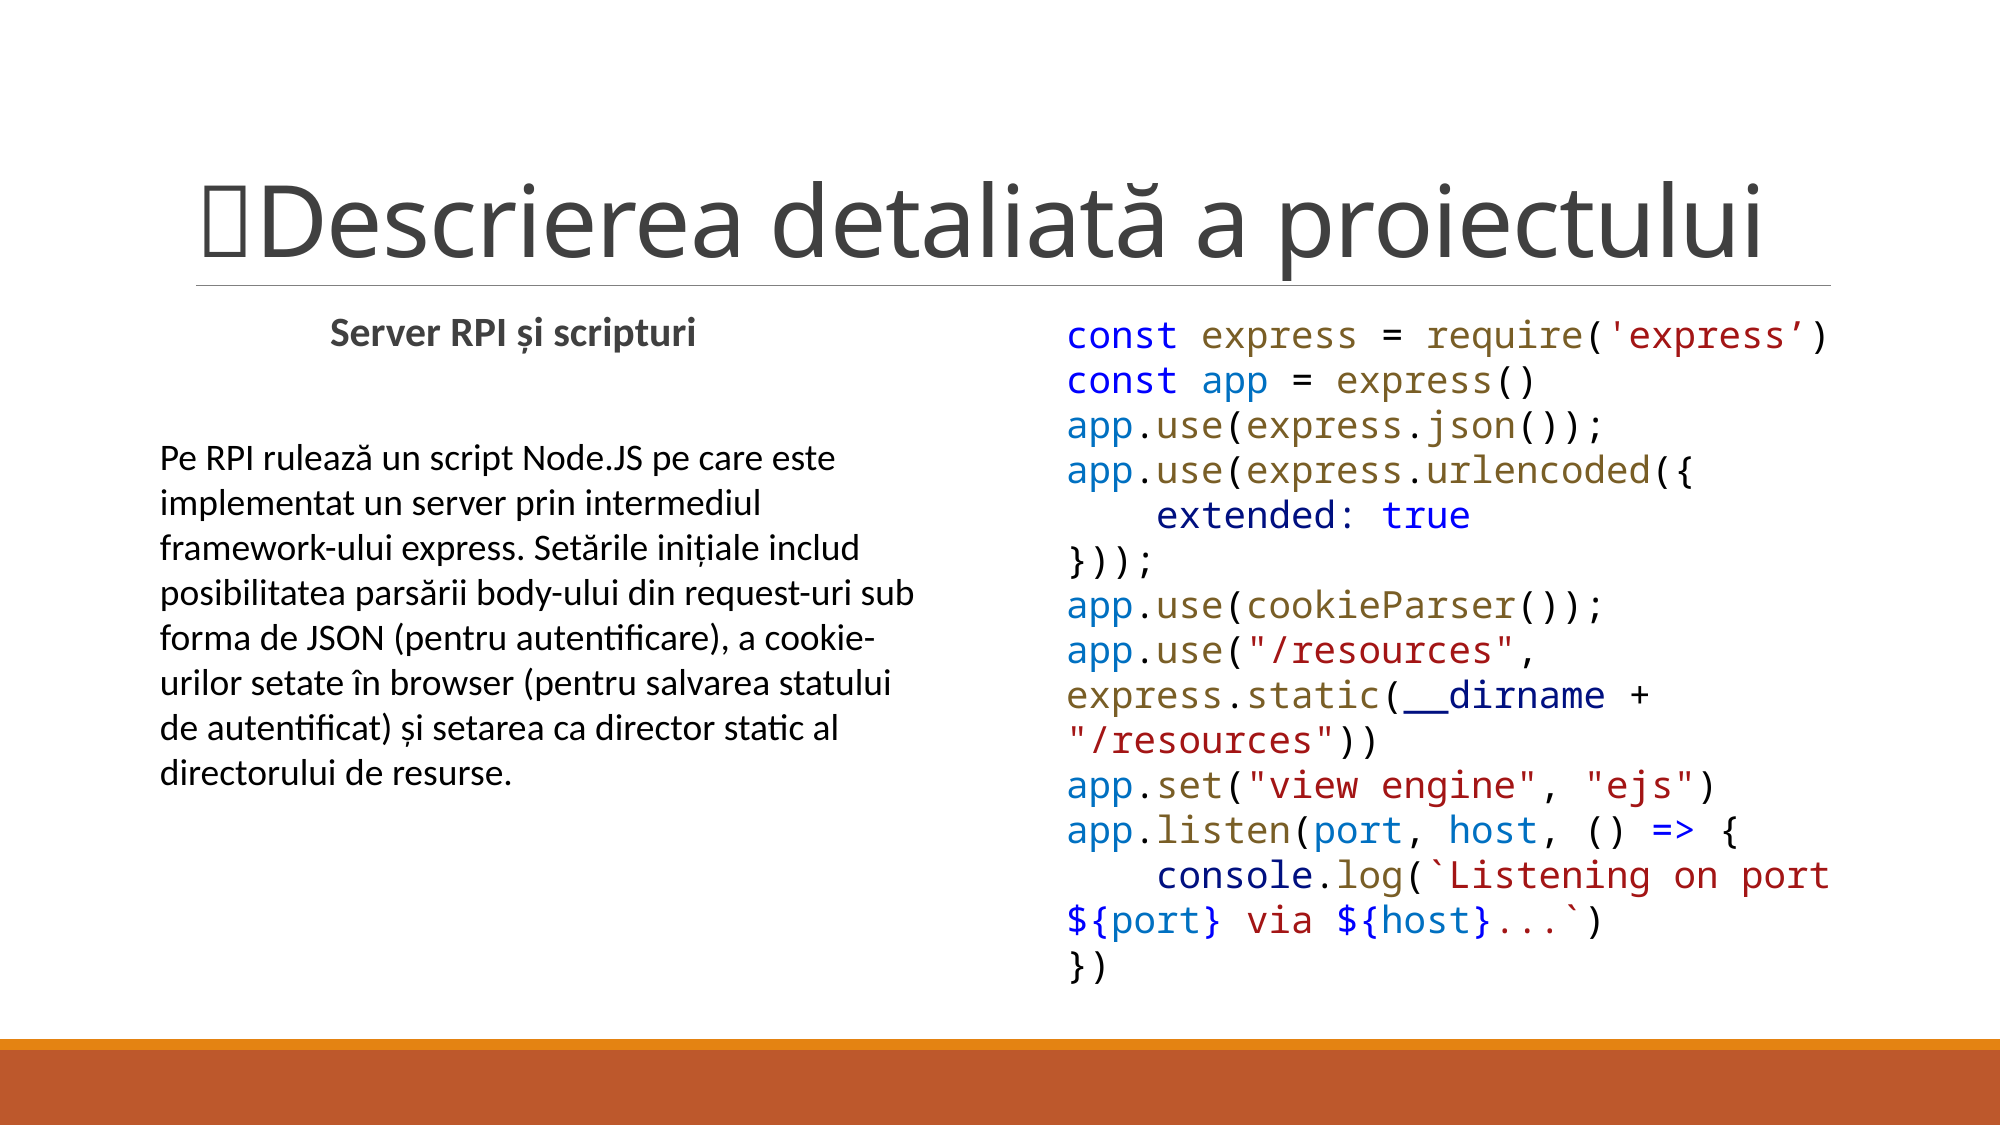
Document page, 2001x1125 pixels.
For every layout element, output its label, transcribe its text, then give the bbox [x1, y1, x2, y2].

list Server RPI și scripturi [180, 302, 1830, 963]
text_box const express = require('express’) const app = express() app.use(express.json()); app.use(express.urlencoded({ extended: true })); app.use(cookieParser()); app.use("/resources", express.static(__dirname + "/resources")) app.set("view engine", "ejs") app.listen(port, host, () => { console.log(`Listening on port ${port} via ${host}...`) }) [1051, 304, 1855, 994]
title 📝Descrierea detaliată a proiectului [180, 47, 1830, 285]
text_box Pe RPI rulează un script Node.JS pe care este implementat un server prin intermediul framework-ului express. Setările inițiale includ posibilitatea parsării body-ului din request-uri sub forma de JSON (pentru autentificare), a cookie-urilor setate în browser (pentru salvarea statului de autentificat) și setarea ca director static al directorului de resurse. [145, 425, 943, 801]
